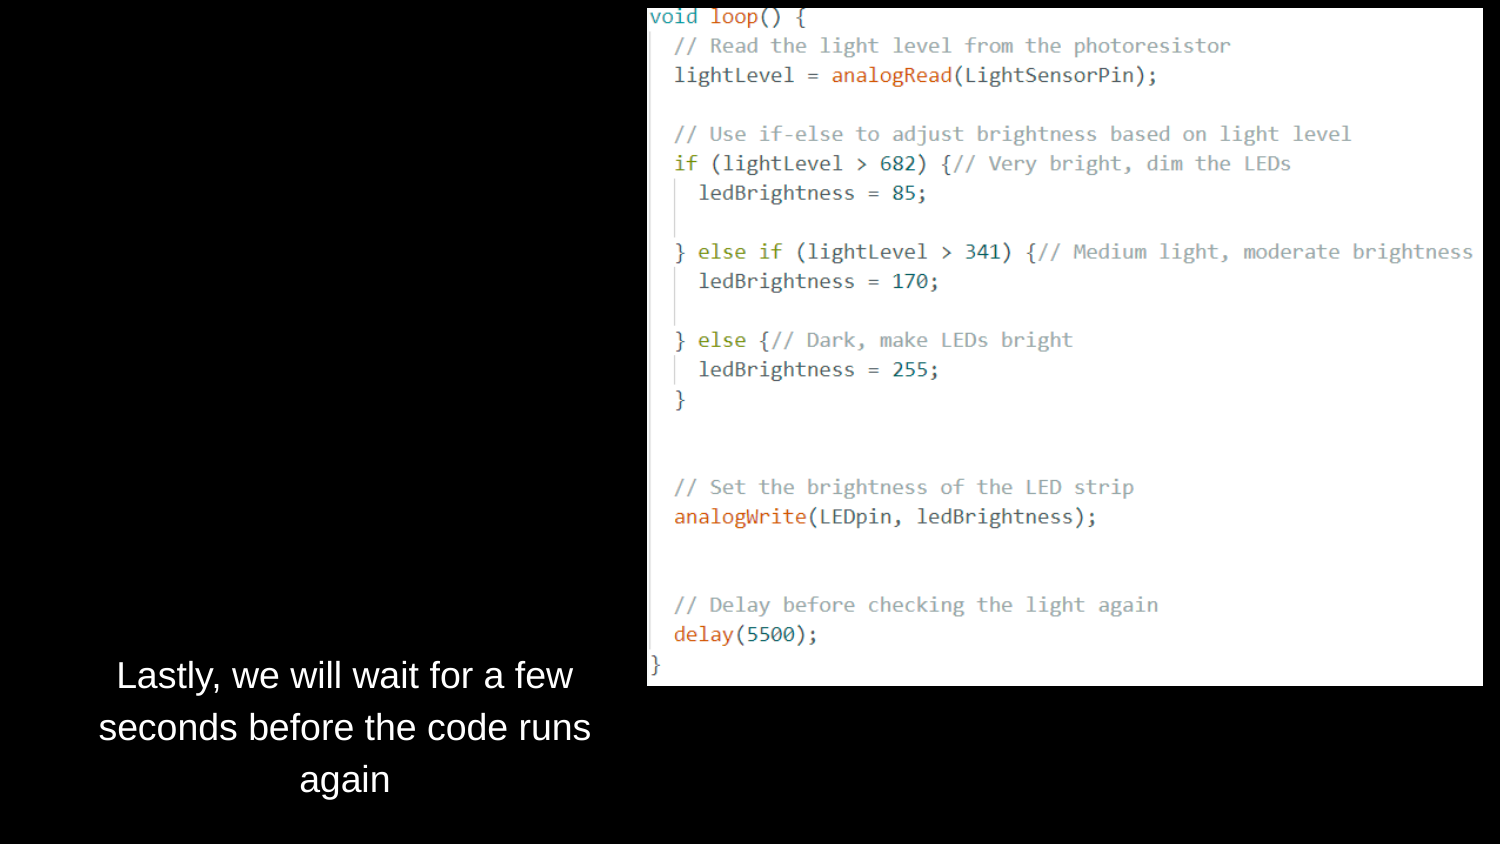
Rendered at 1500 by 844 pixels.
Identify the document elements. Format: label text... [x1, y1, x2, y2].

picture [646, 8, 1484, 687]
list Lastly, we will wait for a few seconds before the code runs again [40, 559, 650, 802]
